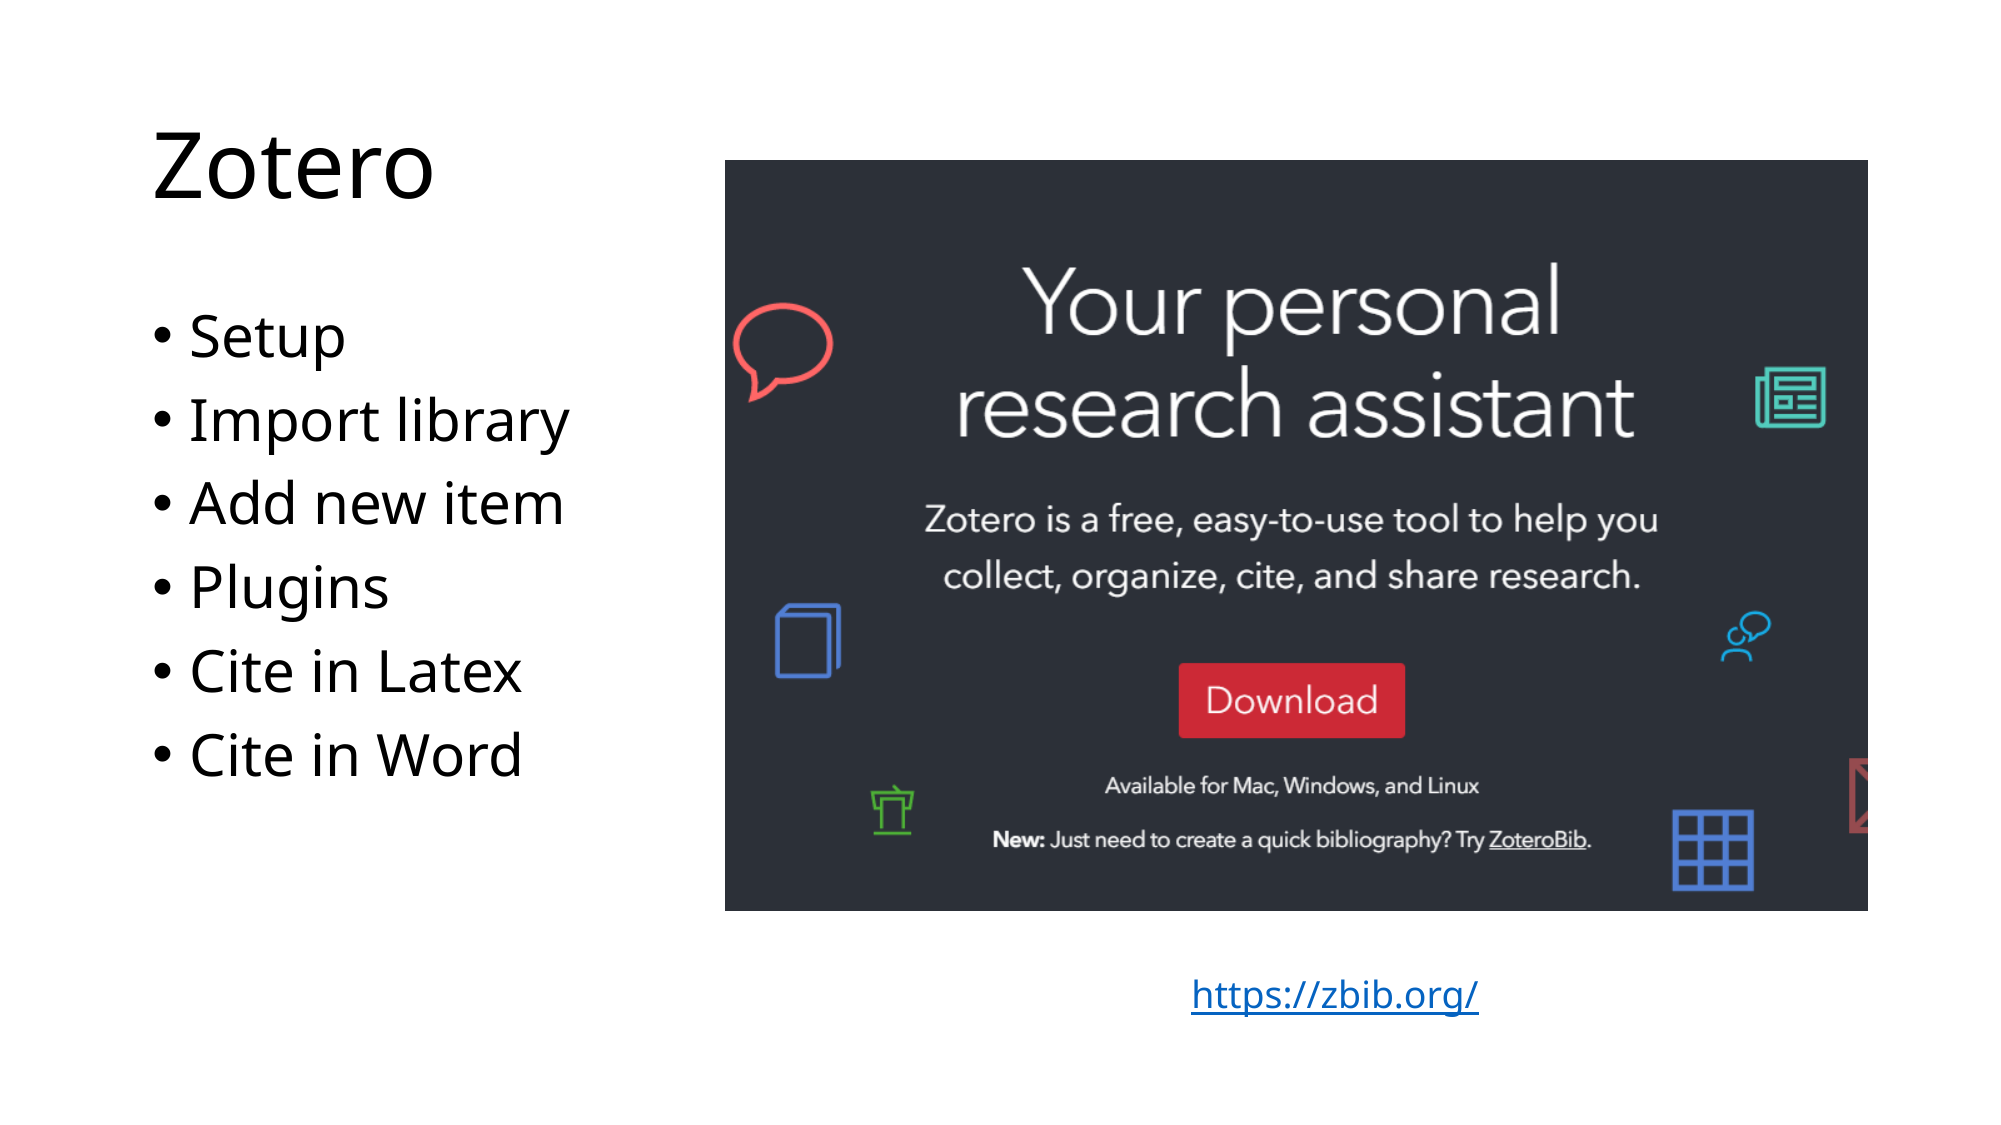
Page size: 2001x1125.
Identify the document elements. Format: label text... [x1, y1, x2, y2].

picture [725, 160, 1868, 911]
title Zotero [137, 59, 1863, 278]
list Setup Import library Add new item Plugins Cite in Latex Cite in Word [137, 299, 1863, 1014]
text_box https://zbib.org/ [1122, 964, 1548, 1030]
